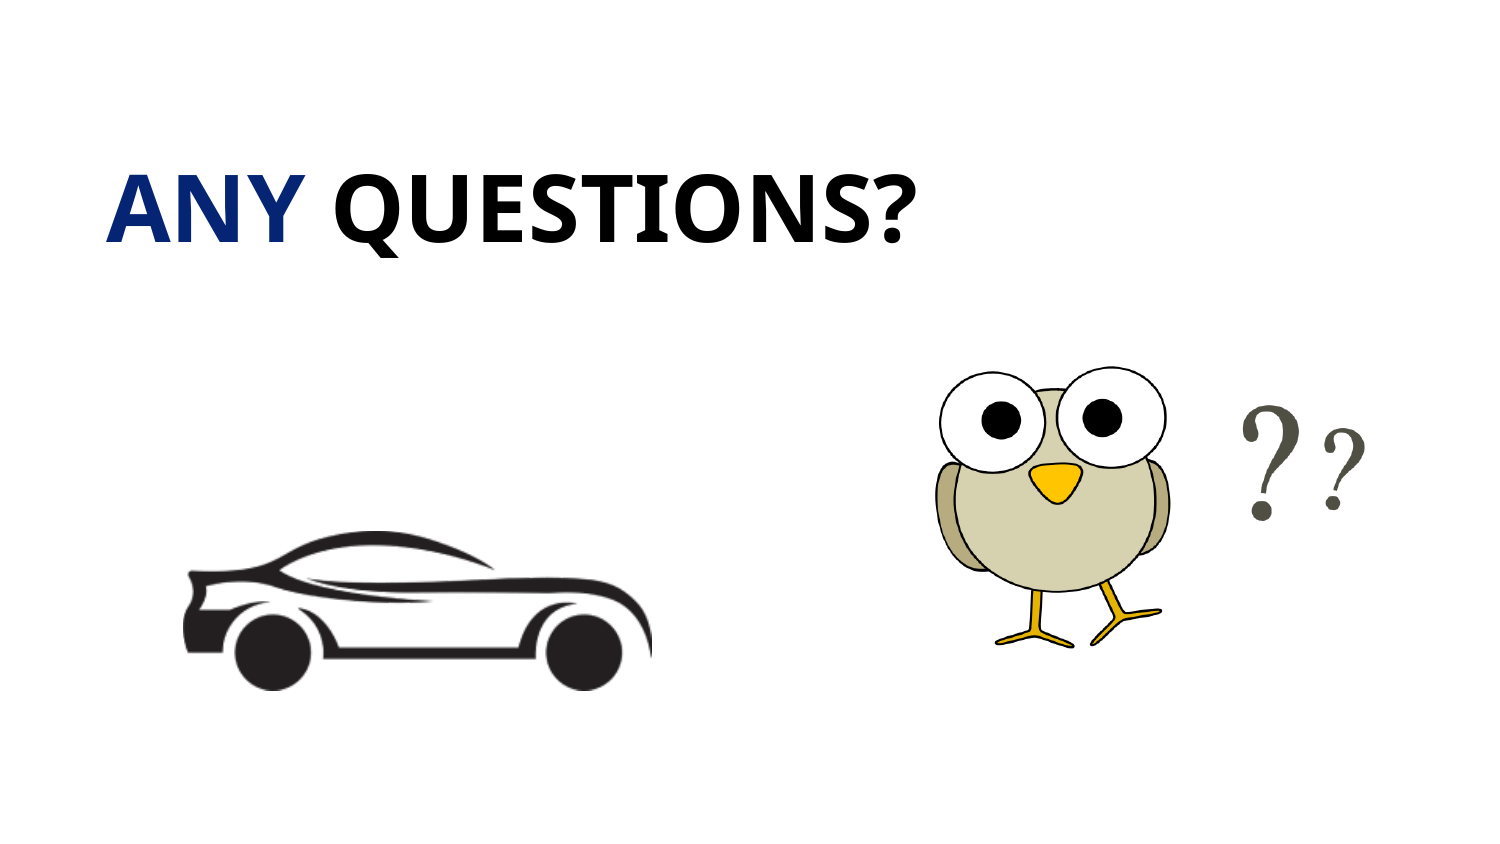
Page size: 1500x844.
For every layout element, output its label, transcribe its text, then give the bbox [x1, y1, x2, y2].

picture [182, 530, 652, 691]
text_box ANY QUESTIONS? [94, 143, 1056, 268]
picture [935, 291, 1367, 723]
